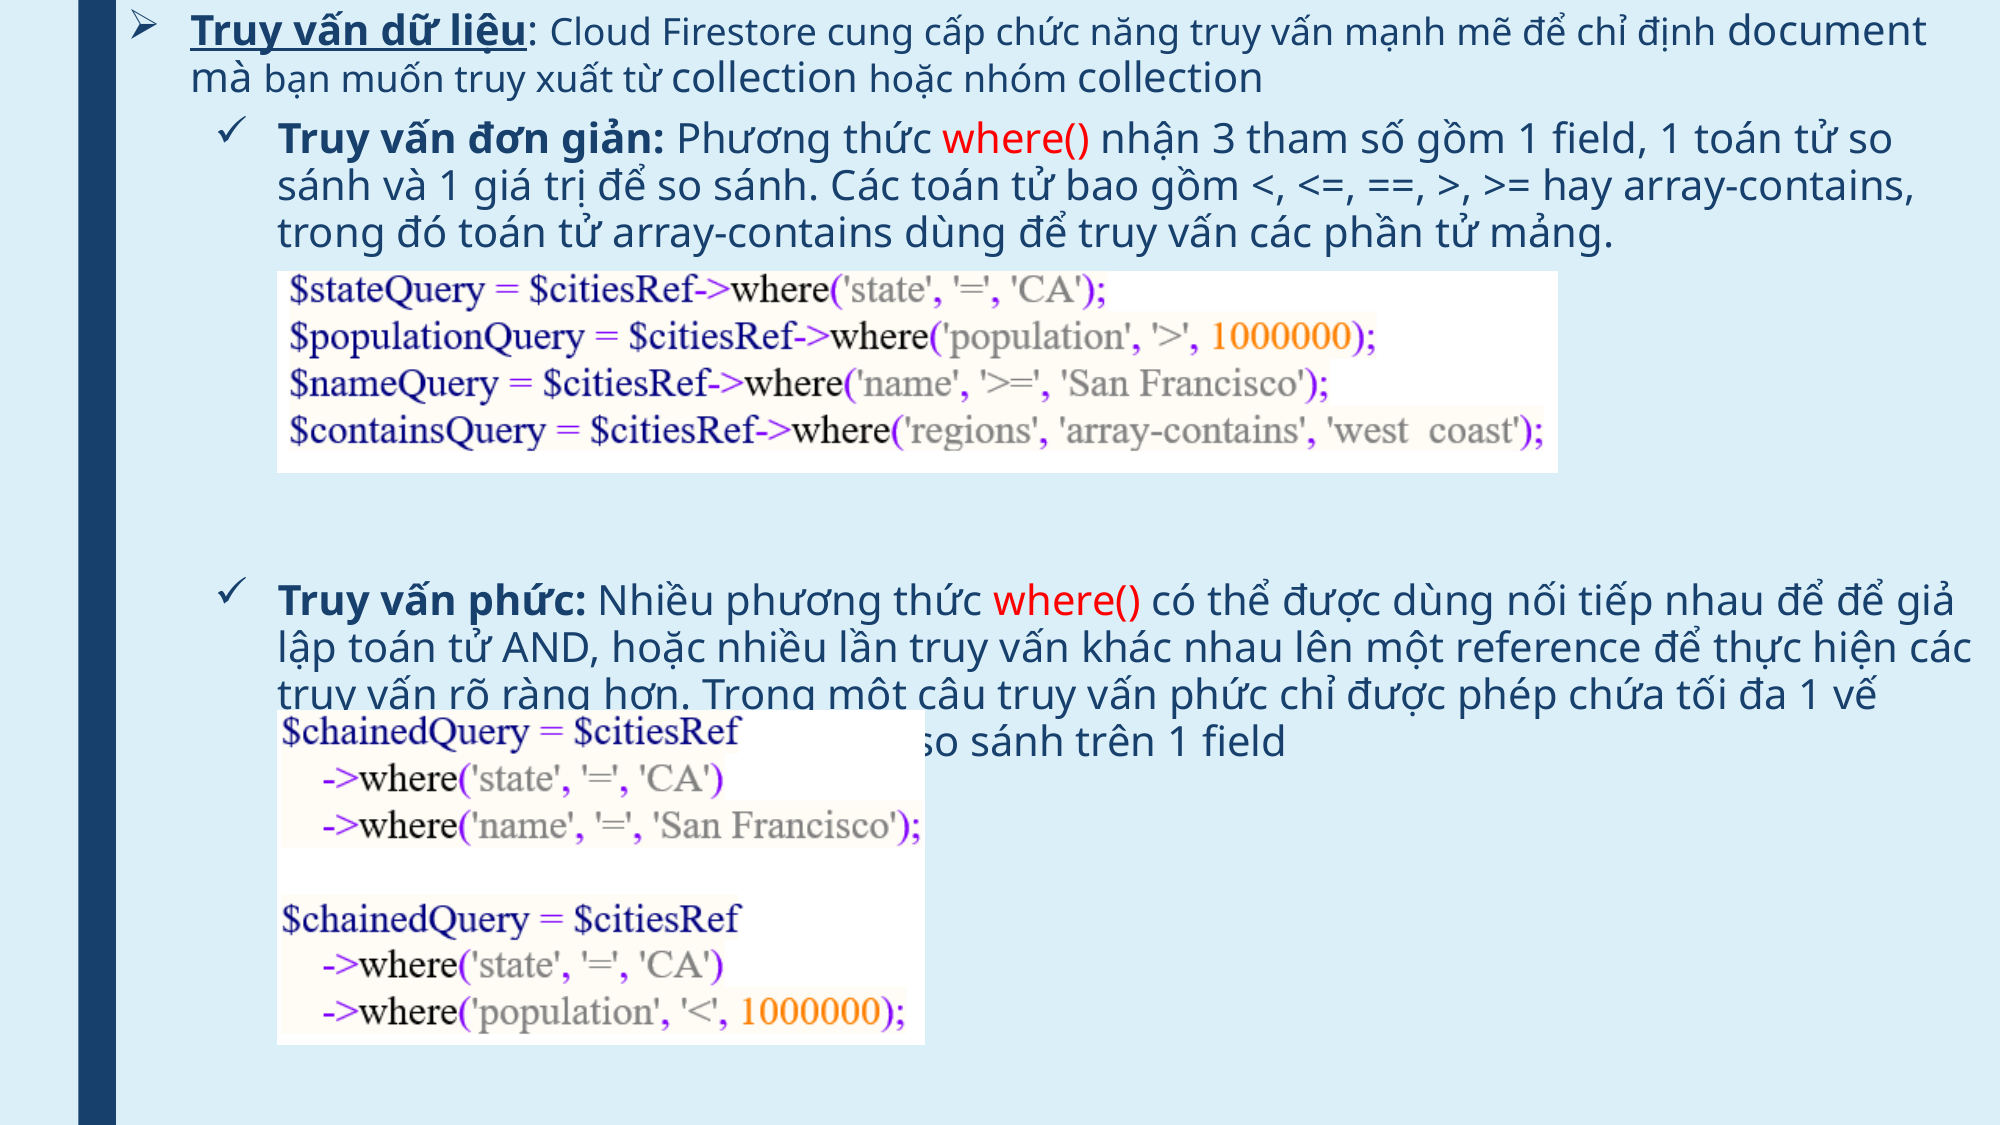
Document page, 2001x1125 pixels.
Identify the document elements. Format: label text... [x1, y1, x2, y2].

picture [277, 271, 1558, 473]
list Truy vấn dữ liệu: Cloud Firestore cung cấp chức năng truy vấn mạnh mẽ để chỉ định document mà bạn muốn truy xuất từ collection hoặc nhóm collection Truy vấn đơn giản: Phương thức where() nhận 3 tham số gồm 1 field, 1 toán tử so sánh và 1 giá trị để so sánh. Các toán tử bao gồm <, <=, ==, >, >= hay array-contains, trong đó toán tử array-contains dùng để truy vấn các phần tử mảng. Truy vấn phức: Nhiều phương thức where() có thể được dùng nối tiếp nhau để để giả lập toán tử AND, hoặc nhiều lần truy vấn khác nhau lên một reference để thực hiện các truy vấn rõ ràng hơn. Trong một câu truy vấn phức chỉ được phép chứa tối đa 1 vế array-contains và chỉ được phép so sánh trên 1 field [112, 0, 2000, 1125]
picture [277, 710, 925, 1045]
